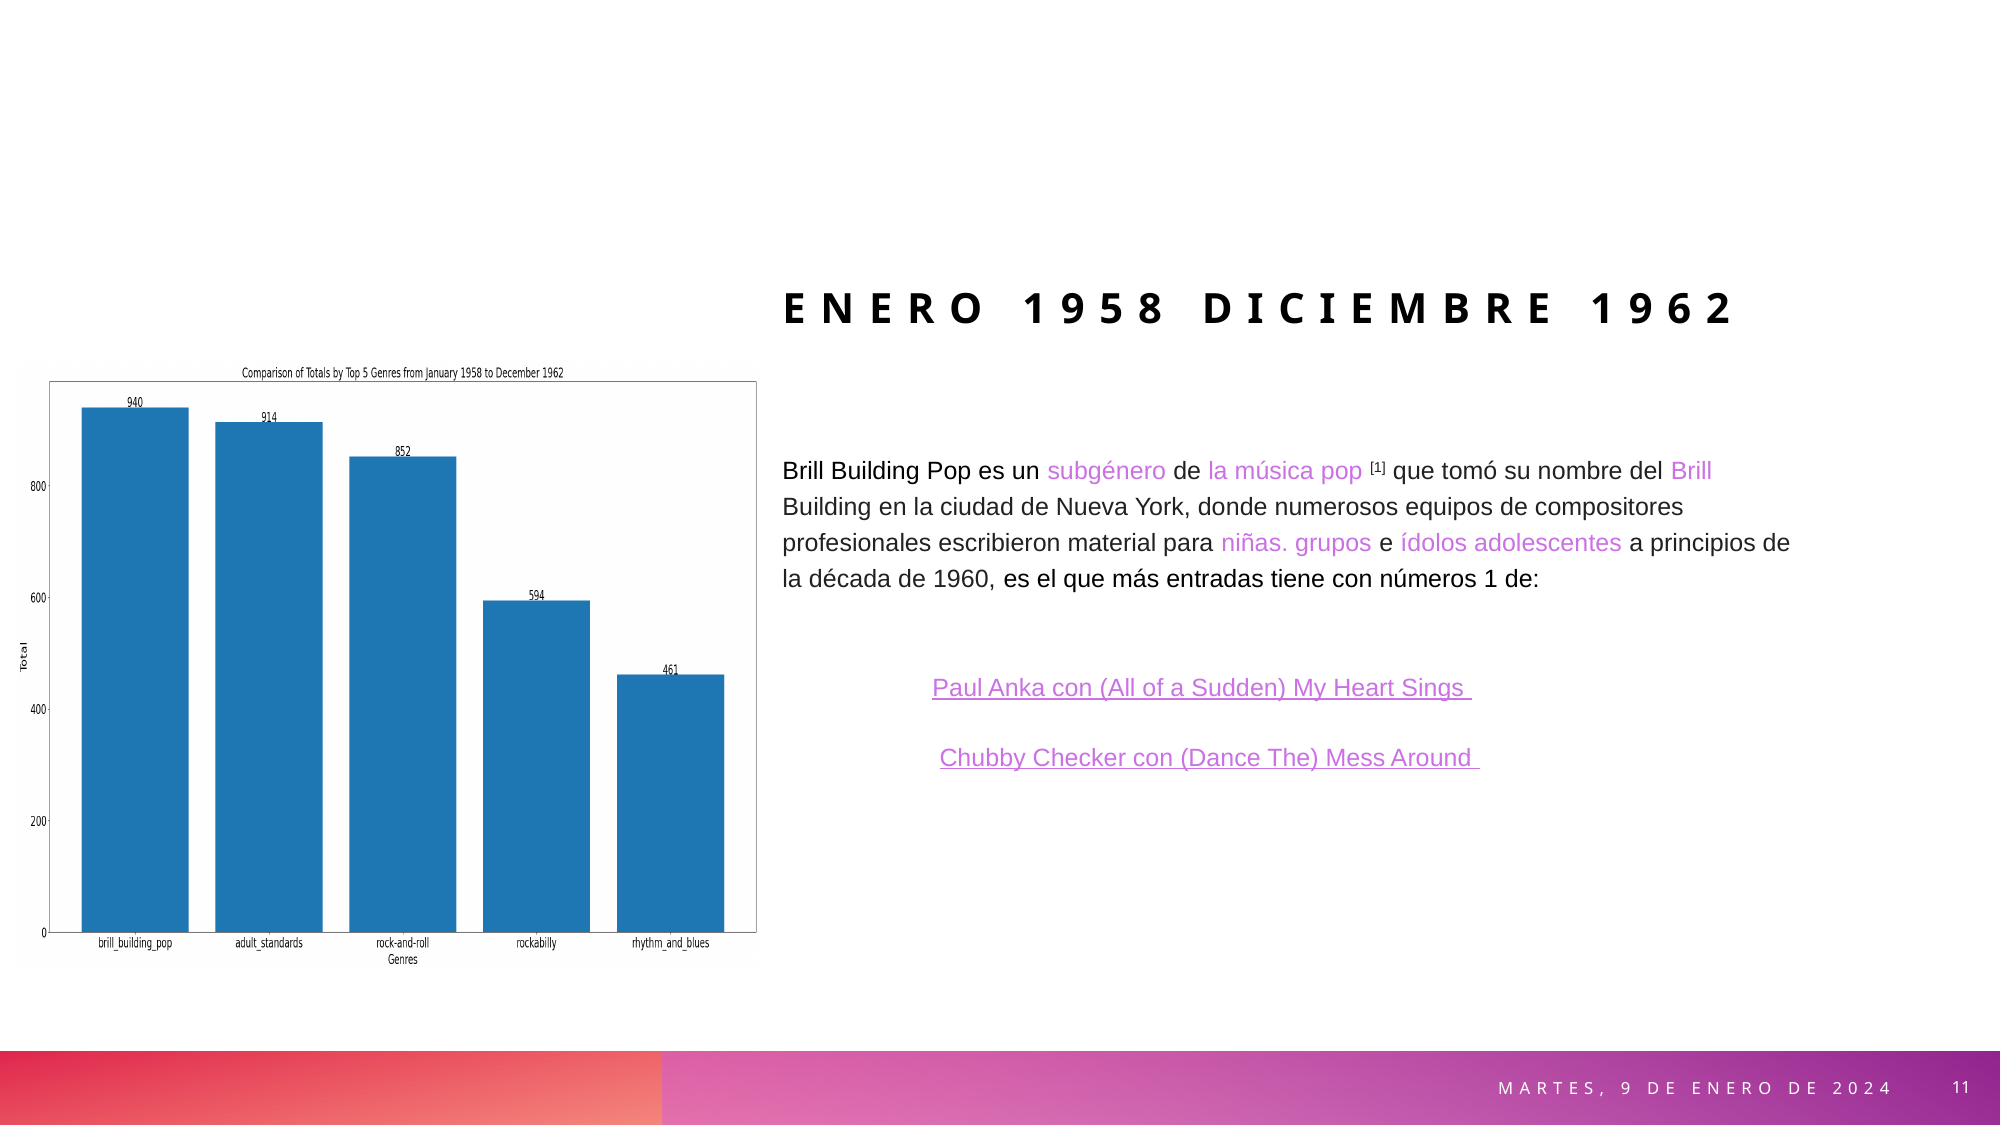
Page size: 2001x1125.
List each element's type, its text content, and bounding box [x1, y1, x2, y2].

slide_number 11 [1913, 1051, 1986, 1125]
title Enero 1958 Diciembre 1962 [782, 75, 1805, 333]
list Brill Building Pop es un subgénero de la música pop [1] que tomó su nombre del Brill Building en la ciudad de Nueva York, donde numerosos equipos de compositores profesionales escribieron material para niñas. grupos e ídolos adolescentes a principios de la década de 1960, es el que más entradas tiene con números 1 de: Paul Anka con (All of a Sudden) My Heart Sings Chubby Checker con (Dance The) Mess Around [782, 388, 1805, 945]
slide_number Martes, 9 de Enero de 2024 [1297, 1051, 1905, 1125]
picture [16, 362, 759, 971]
